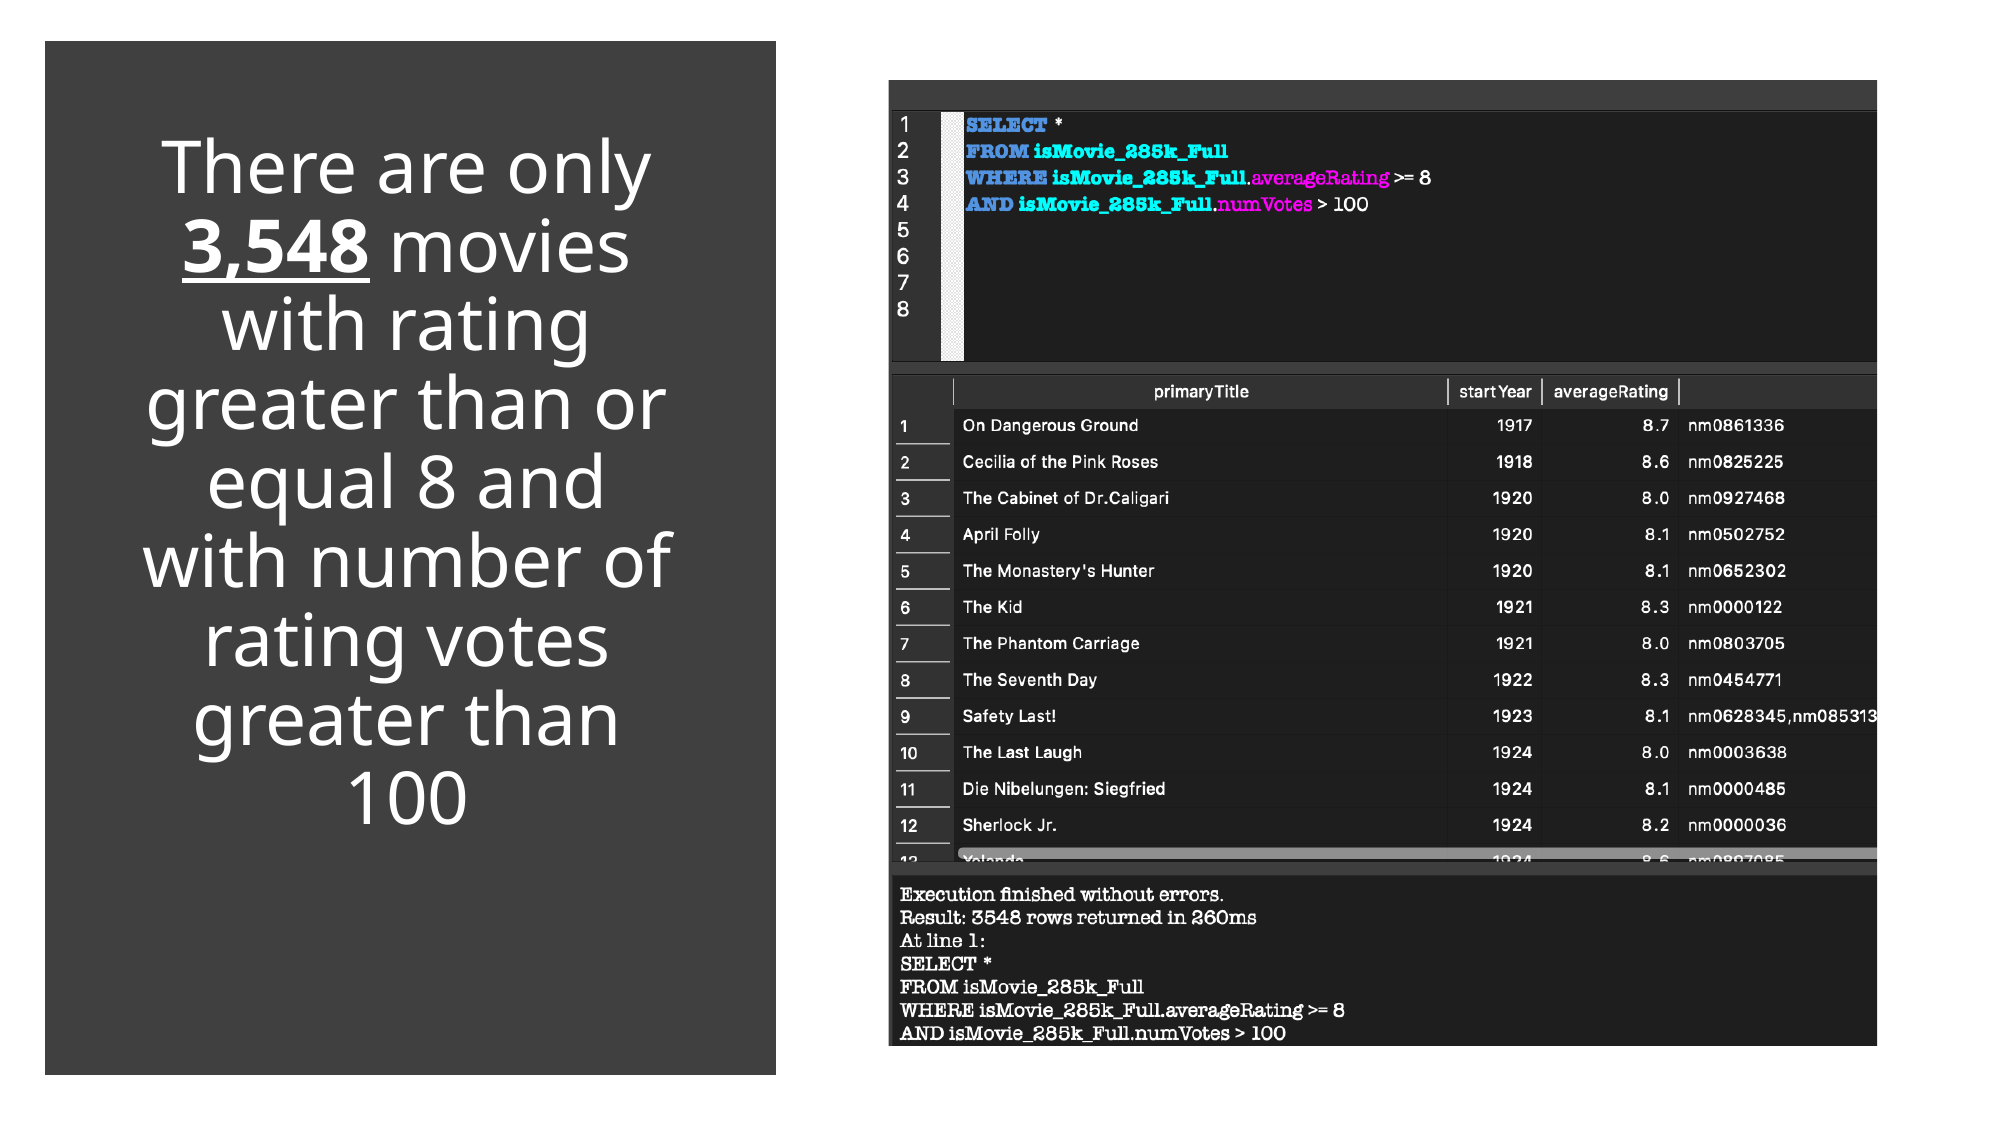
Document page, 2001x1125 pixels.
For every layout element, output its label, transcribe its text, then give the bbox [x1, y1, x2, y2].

picture [888, 80, 1878, 1046]
text_box [54, 50, 767, 1066]
title There are only 3,548 movies with rating greater than or equal 8 and with number of rating votes greater than 100 [121, 121, 693, 936]
